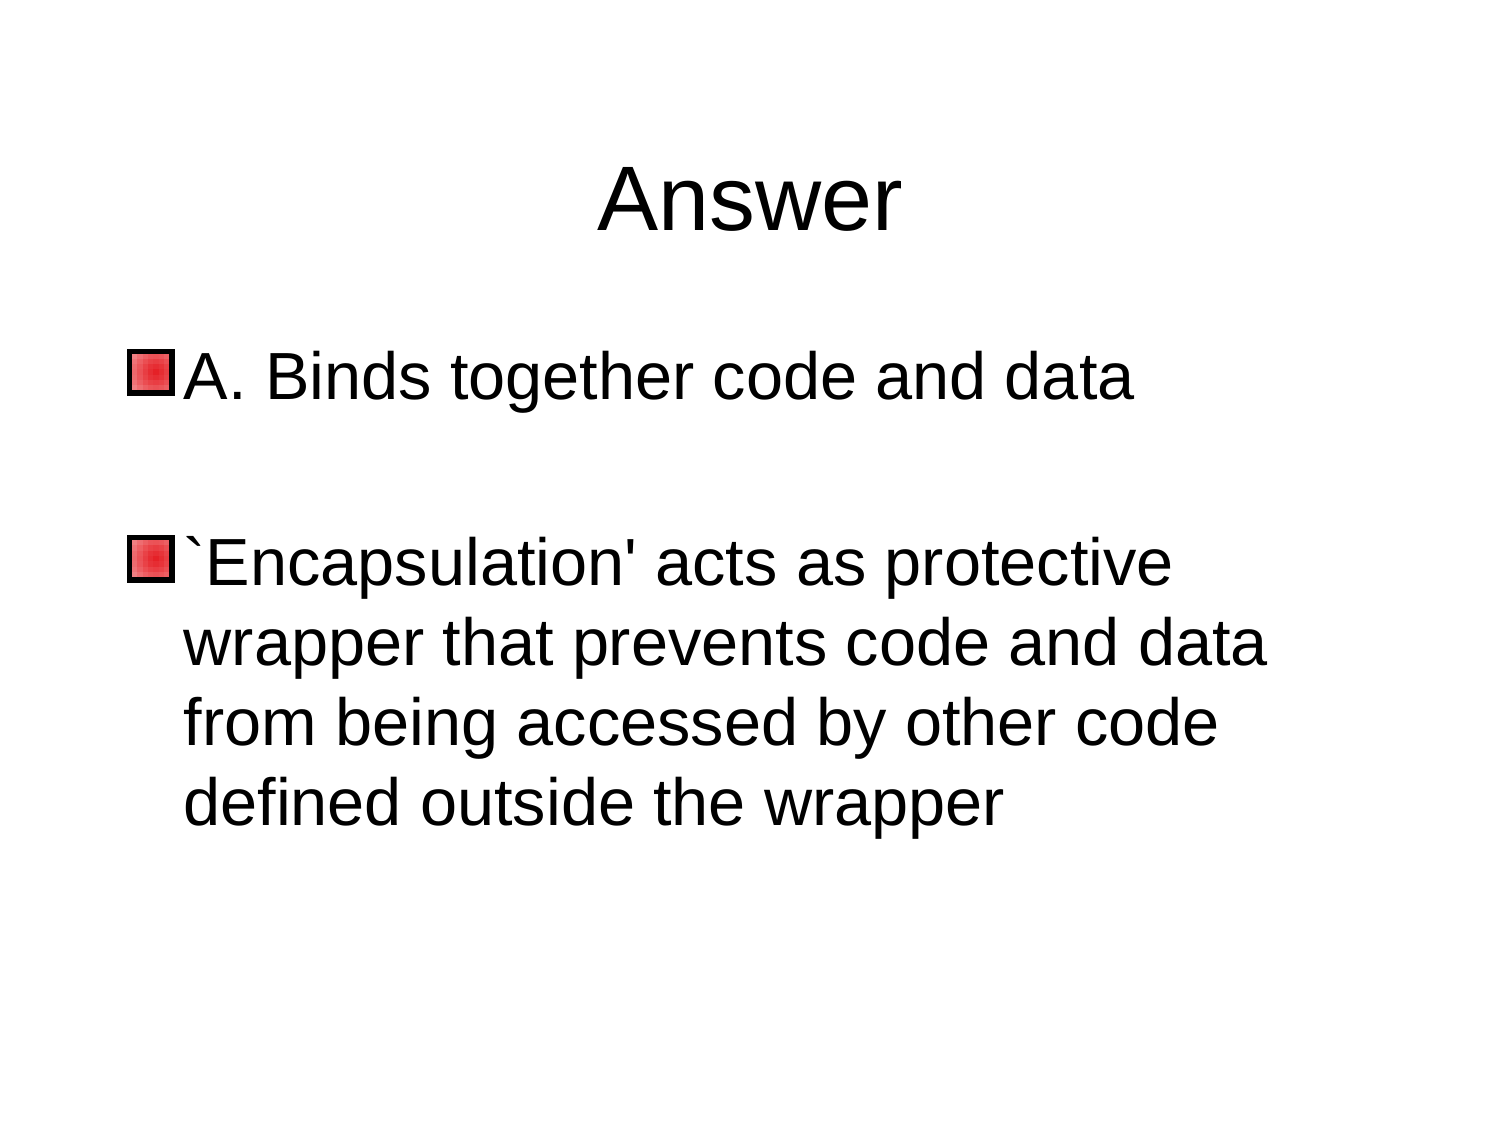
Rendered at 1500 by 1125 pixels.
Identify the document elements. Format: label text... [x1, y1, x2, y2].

title Answer [112, 99, 1388, 288]
picture [127, 349, 175, 396]
list A. Binds together code and data `Encapsulation' acts as protective wrapper that prevents code and data from being accessed by other code defined outside the wrapper [112, 324, 1388, 1000]
picture [127, 535, 175, 583]
